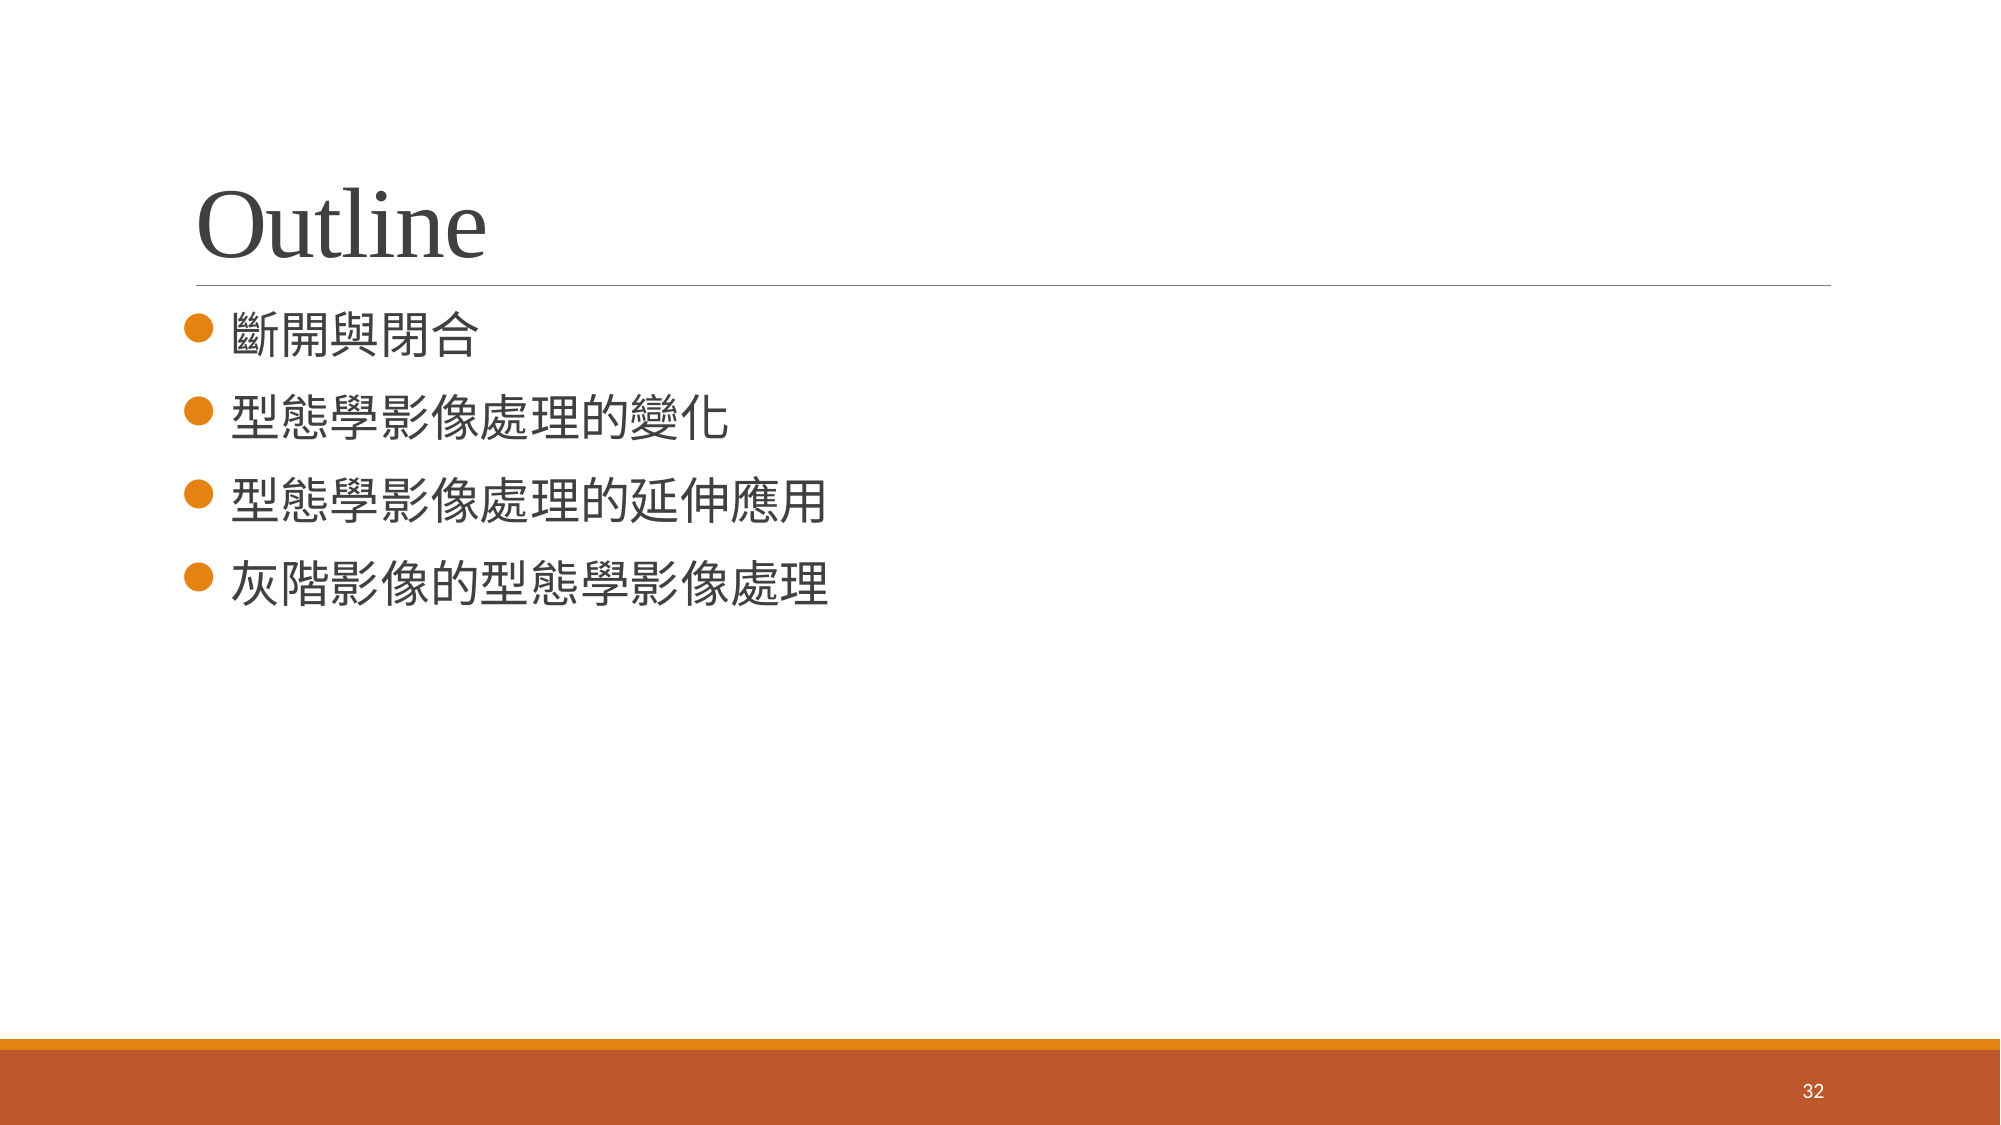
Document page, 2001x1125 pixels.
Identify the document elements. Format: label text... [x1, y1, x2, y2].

list 斷開與閉合 型態學影像處理的變化 型態學影像處理的延伸應用 灰階影像的型態學影像處理 [180, 302, 1830, 963]
title Outline [180, 47, 1830, 285]
slide_number 32 [1624, 1059, 1840, 1120]
